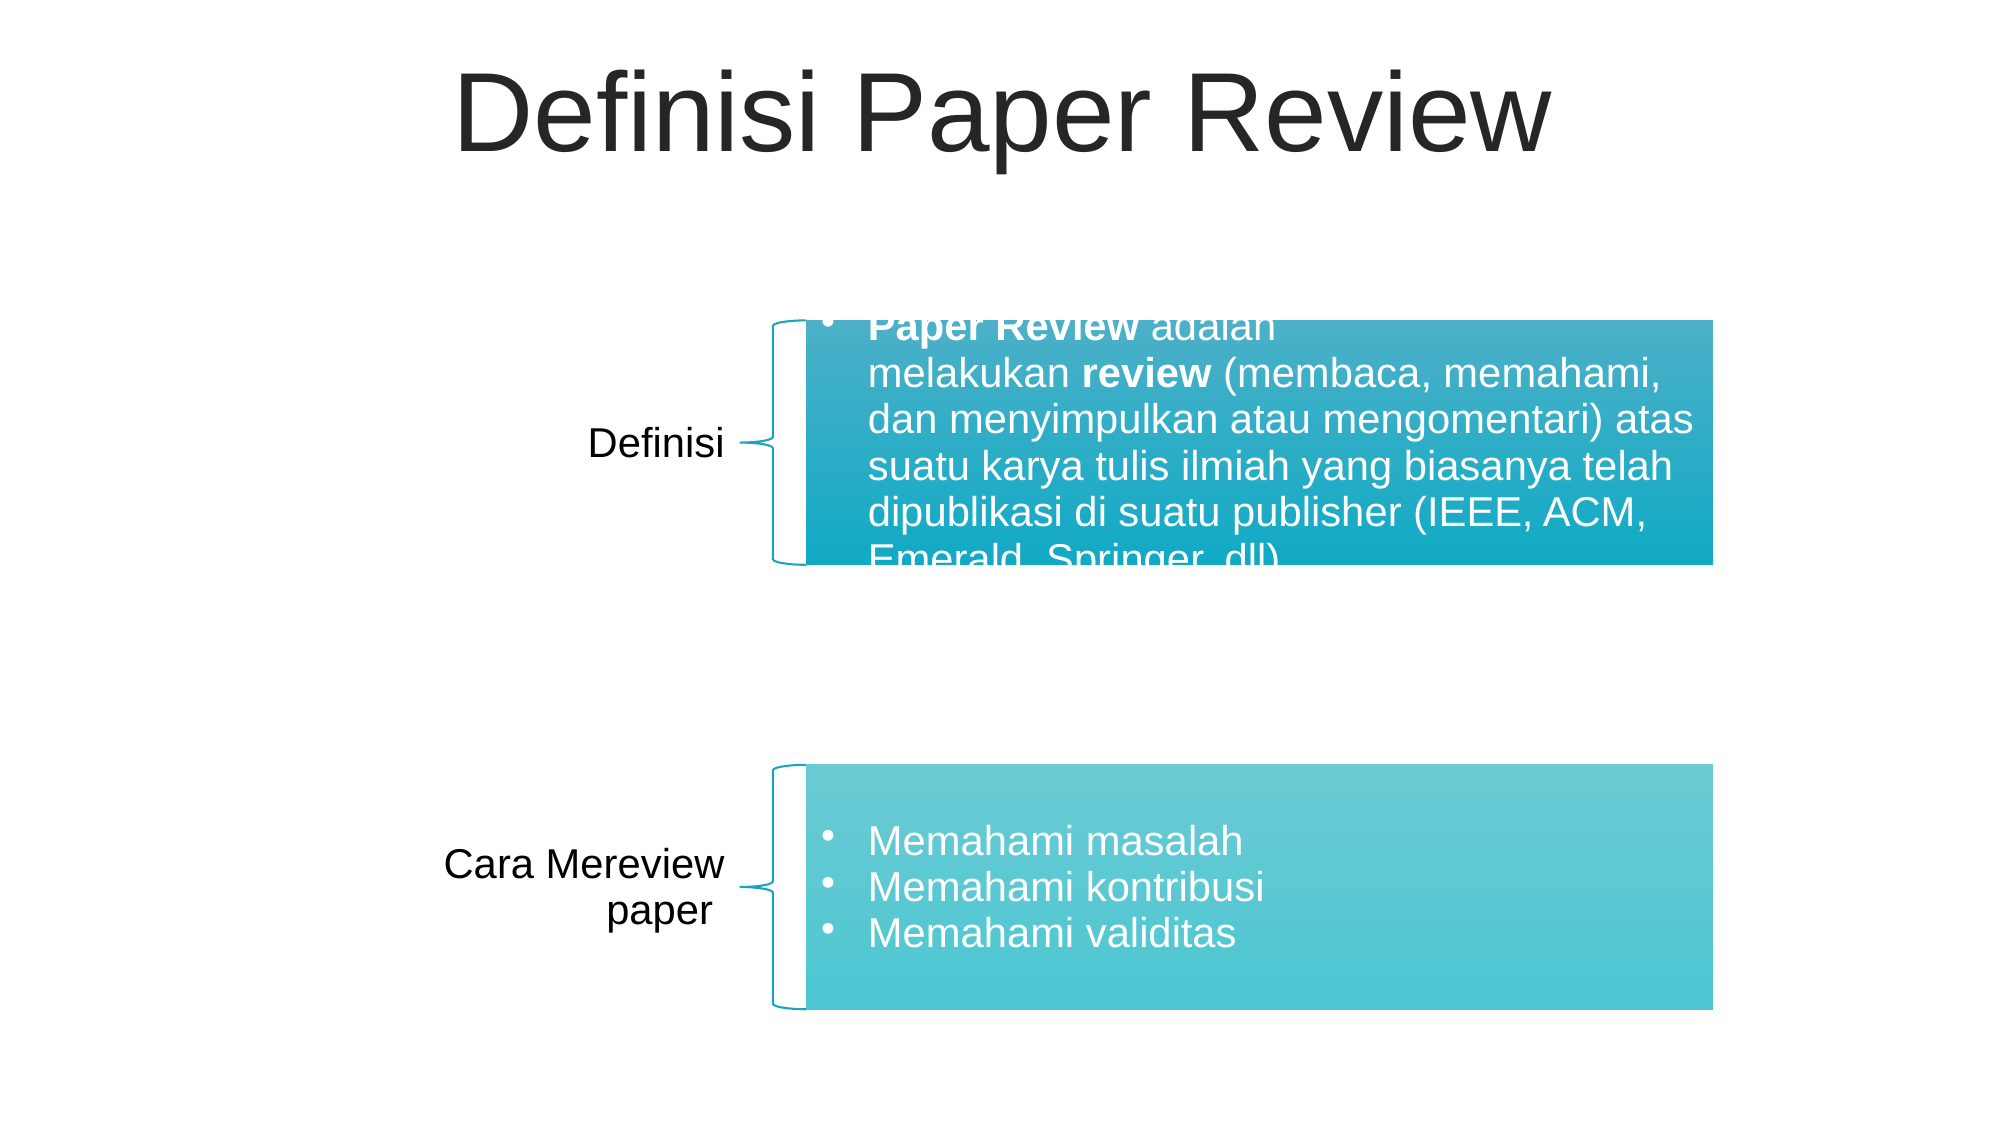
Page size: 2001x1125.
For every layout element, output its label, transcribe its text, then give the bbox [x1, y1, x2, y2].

list Definisi Paper Review [53, 55, 1952, 175]
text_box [406, 220, 1740, 1110]
